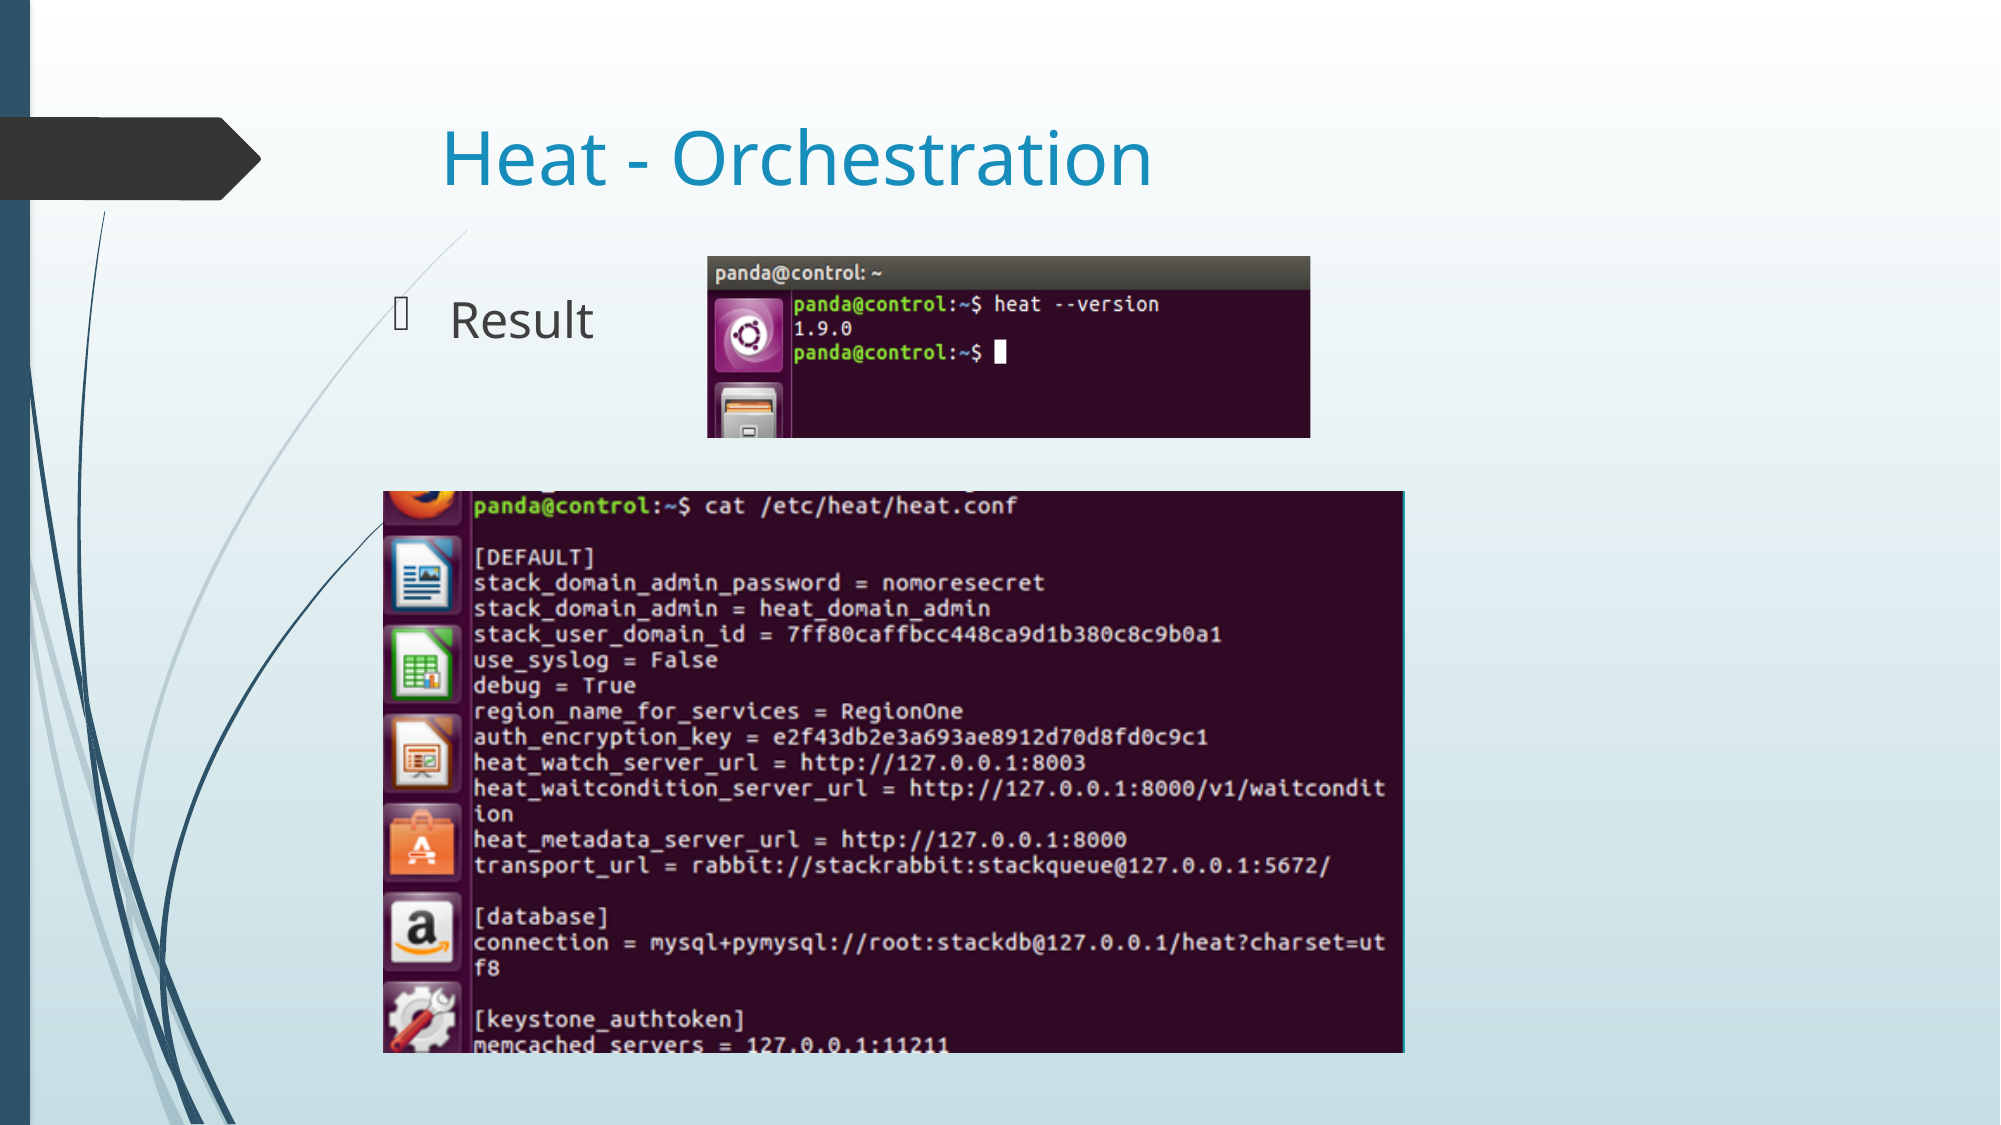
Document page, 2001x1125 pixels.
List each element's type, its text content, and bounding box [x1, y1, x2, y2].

title Heat - Orchestration [425, 102, 1888, 313]
picture [707, 256, 1311, 438]
text_box Result [378, 281, 1841, 901]
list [383, 491, 1405, 1053]
